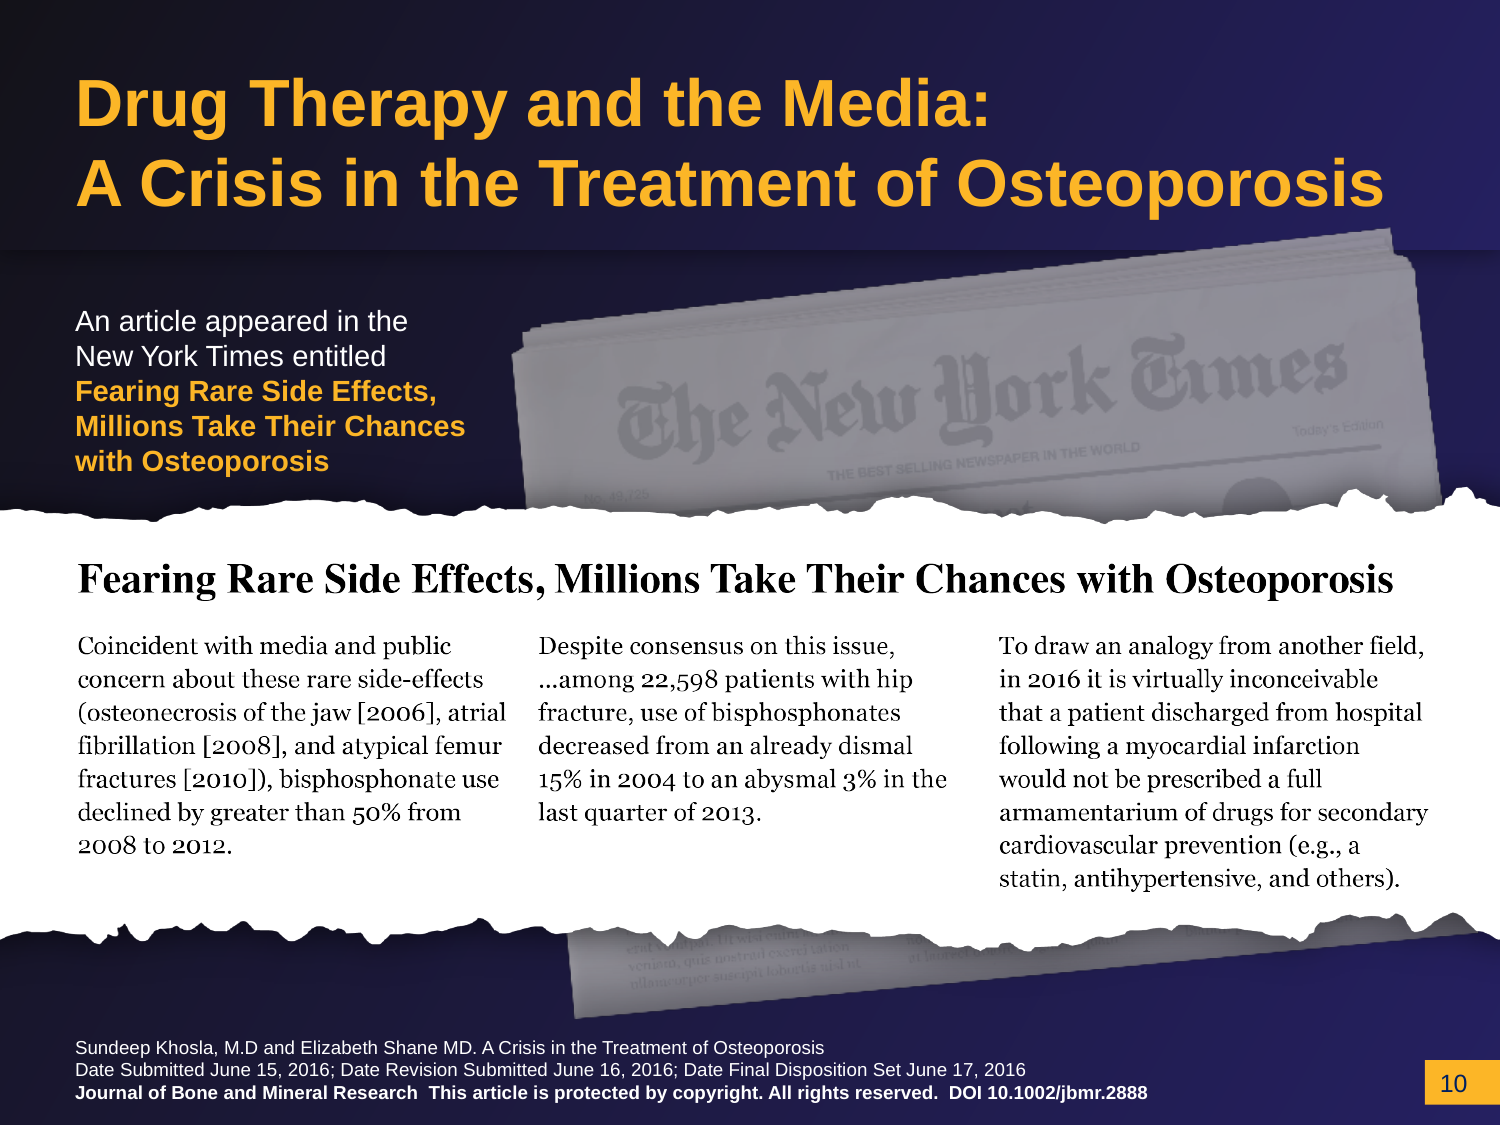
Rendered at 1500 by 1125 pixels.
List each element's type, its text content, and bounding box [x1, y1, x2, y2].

list Sundeep Khosla, M.D and Elizabeth Shane MD. A Crisis in the Treatment of Osteoporosis Date Submitted June 15, 2016; Date Revision Submitted June 16, 2016; Date Final Disposition Set June 17, 2016 Journal of Bone and Mineral Research This article is protected by copyright. All rights reserved. DOI 10.1002/jbmr.2888 [75, 1024, 1473, 1104]
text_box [498, 1026, 913, 1066]
picture [0, 173, 1500, 1019]
list An article appeared in the New York Times entitled Fearing Rare Side Effects, Millions Take Their Chances with Osteoporosis [75, 302, 454, 452]
title Drug Therapy and the Media: A Crisis in the Treatment of Osteoporosis [75, 37, 1425, 242]
